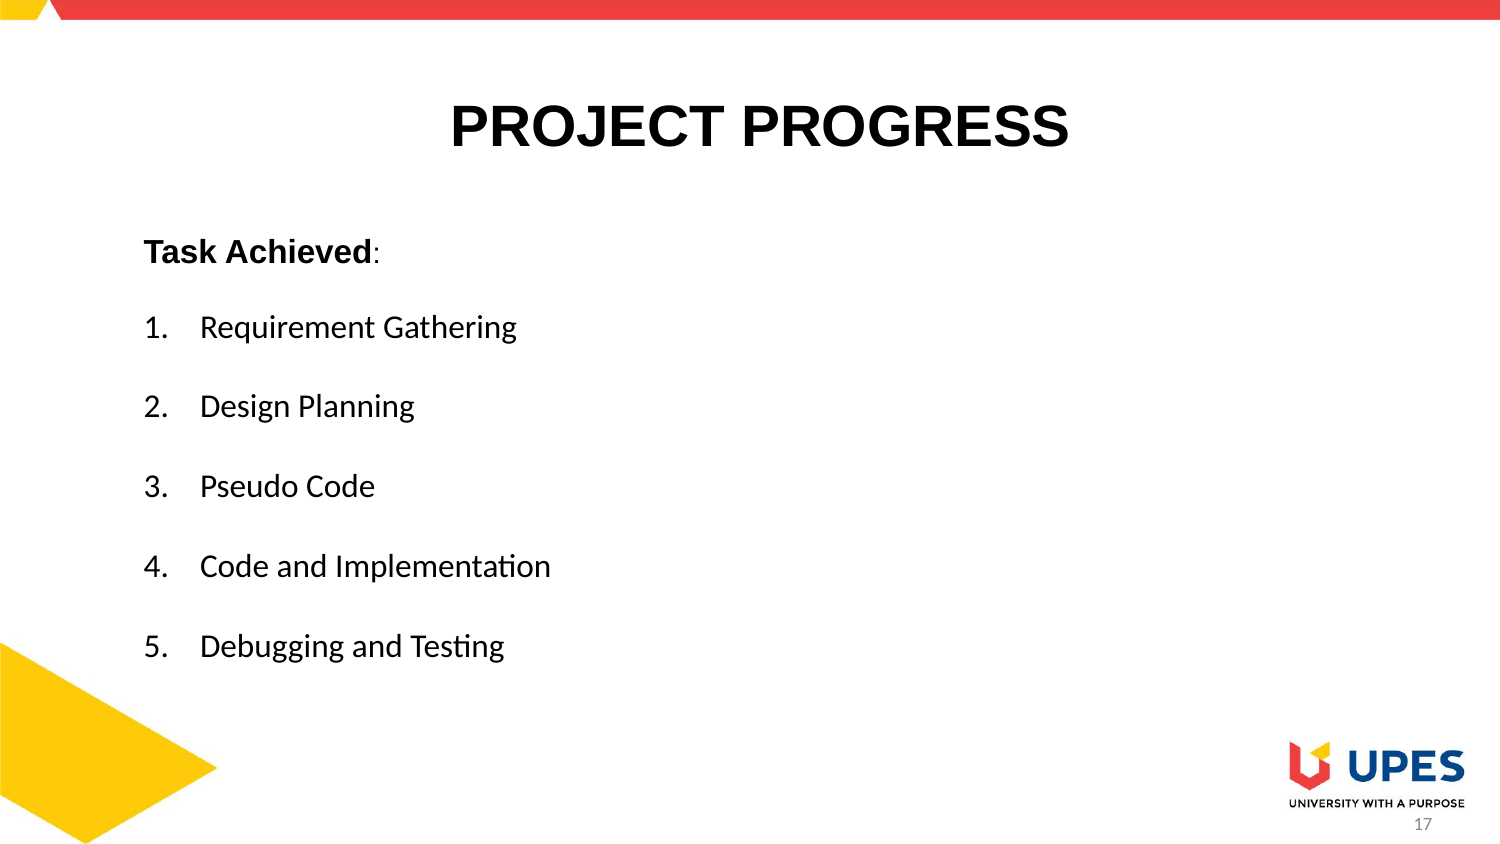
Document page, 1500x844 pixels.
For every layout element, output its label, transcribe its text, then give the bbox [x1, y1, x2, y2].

text_box Task Achieved: Requirement Gathering Design Planning Pseudo Code Code and Implementation Debugging and Testing [128, 222, 1383, 832]
title PROJECT PROGRESS [93, 52, 1444, 194]
picture [0, 0, 1500, 844]
